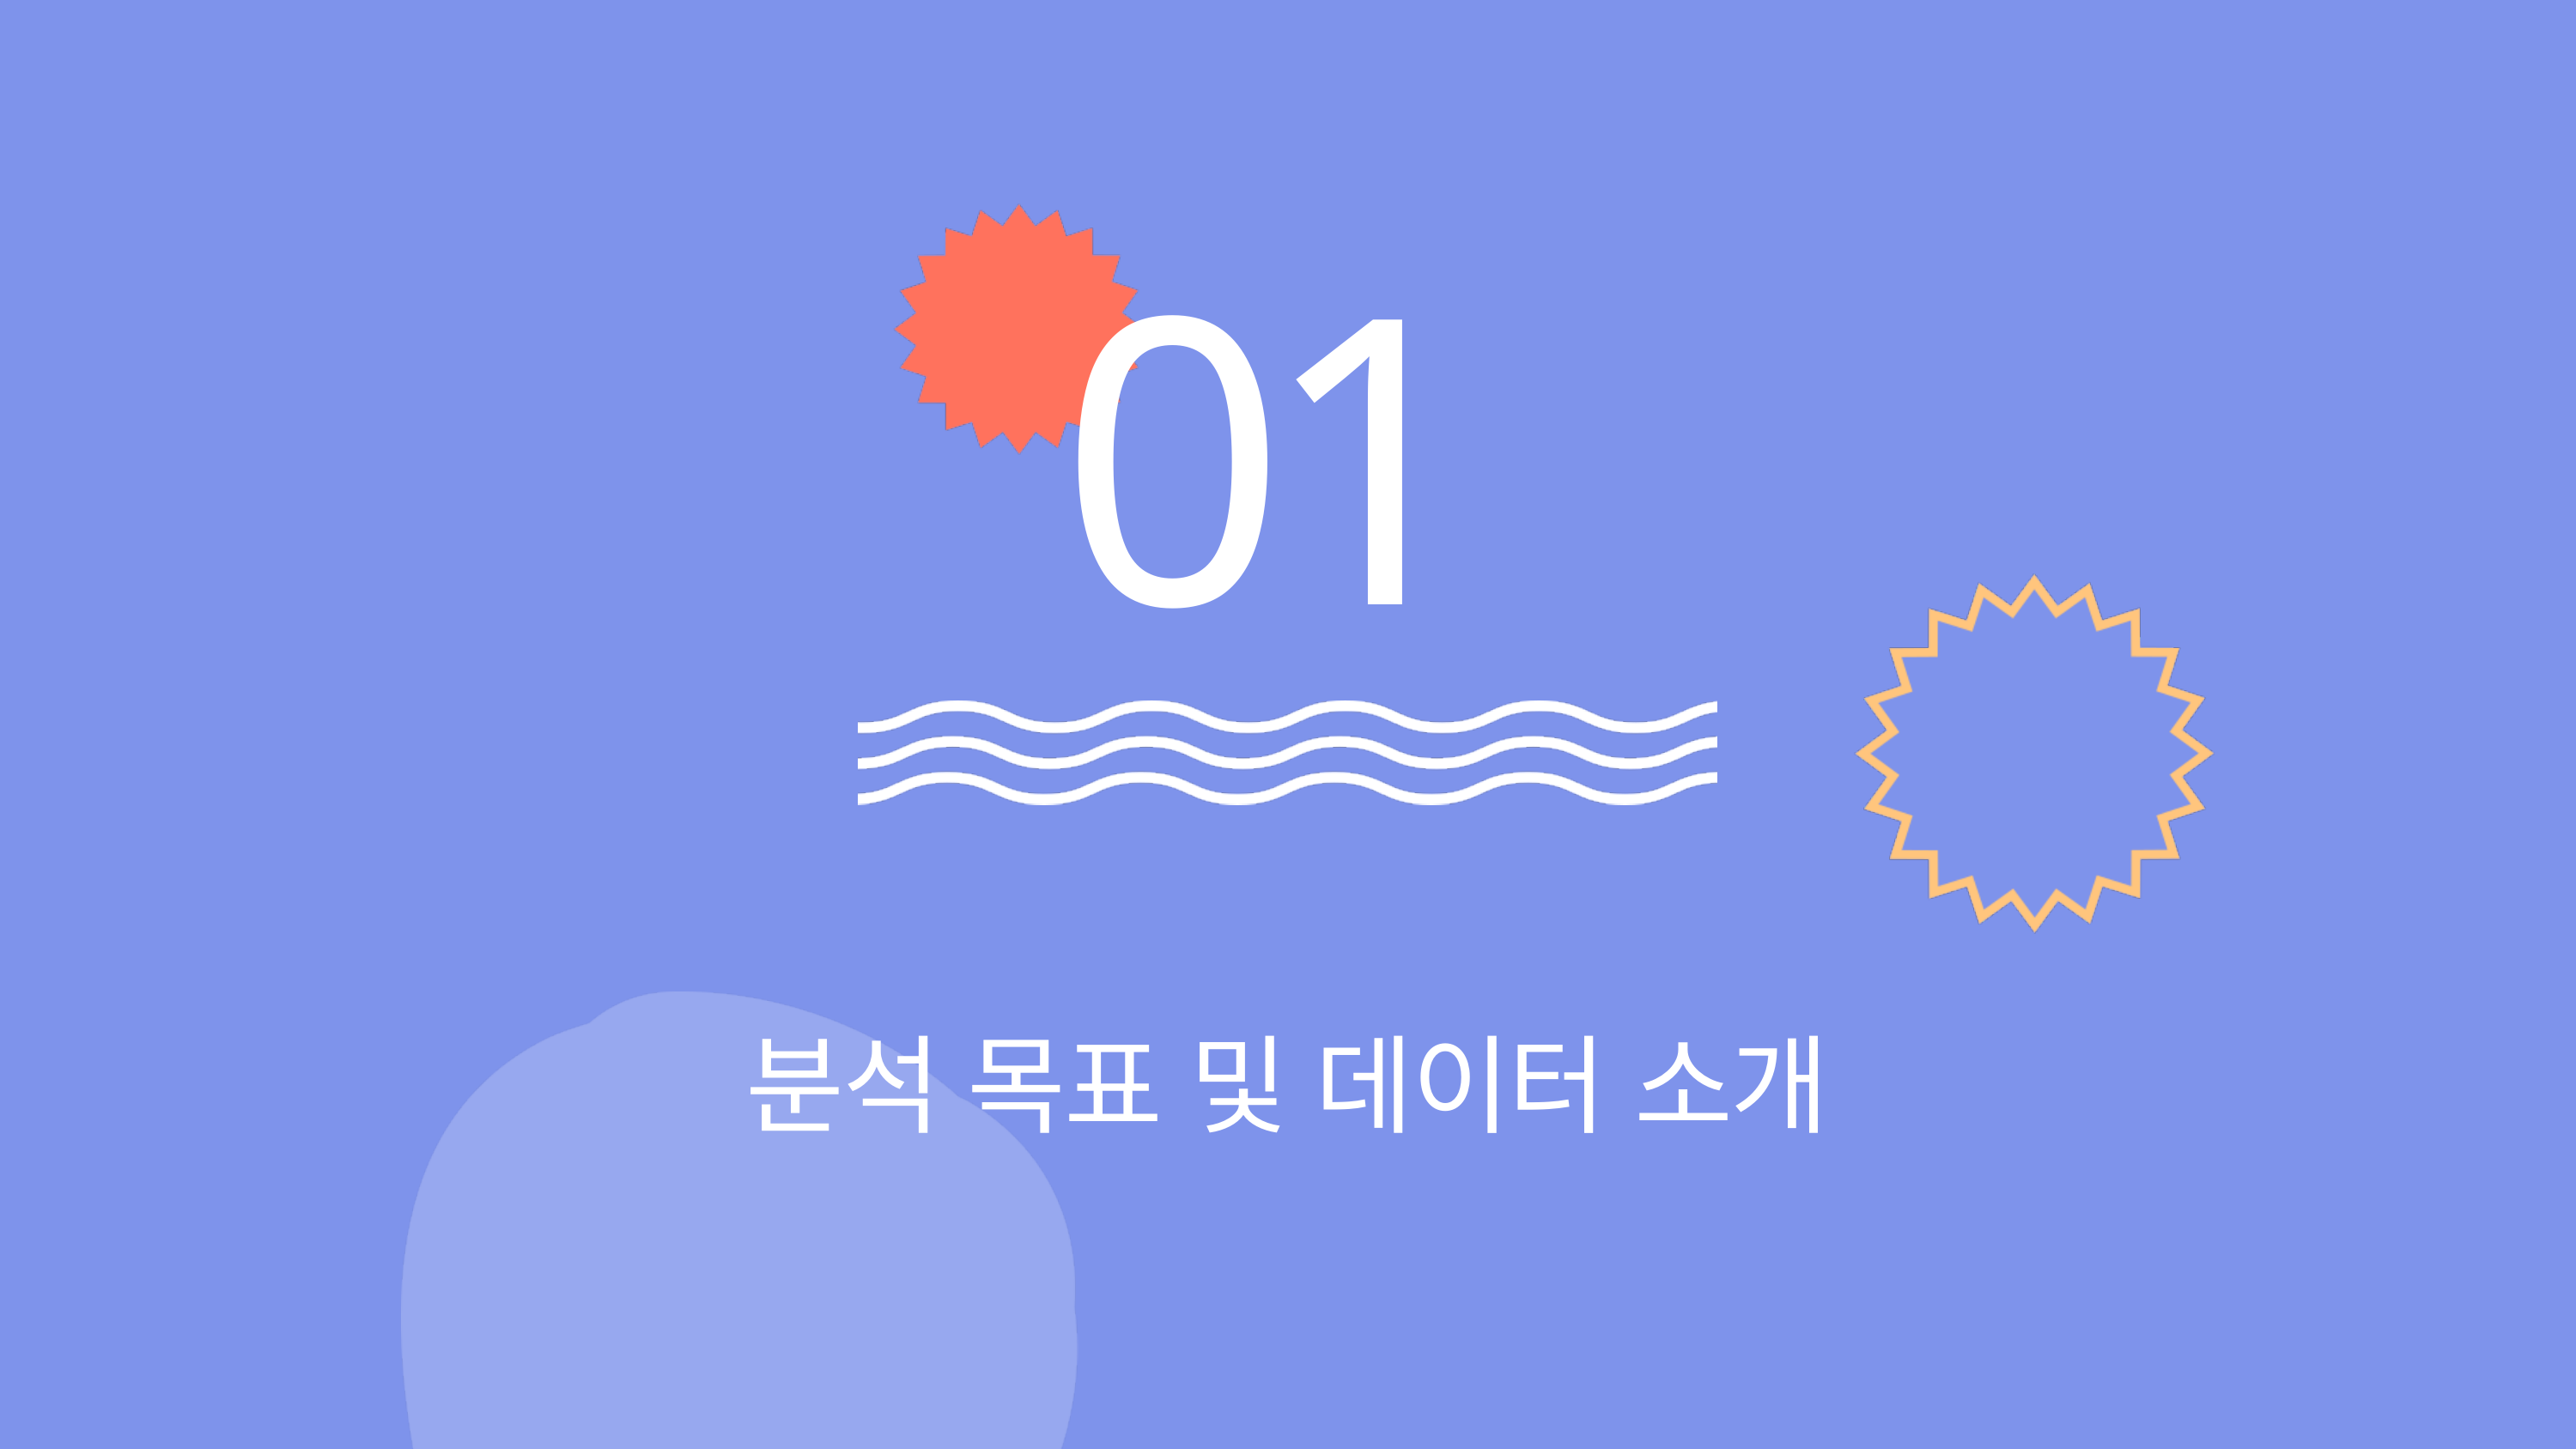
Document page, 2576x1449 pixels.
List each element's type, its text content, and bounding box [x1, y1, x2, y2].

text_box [892, 203, 1145, 457]
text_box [858, 700, 1717, 806]
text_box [1852, 572, 2215, 935]
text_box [401, 991, 1078, 1449]
text_box 01 [871, 199, 1678, 691]
text_box 분석 목표 및 데이터 소개 [1083, 1011, 1968, 1153]
